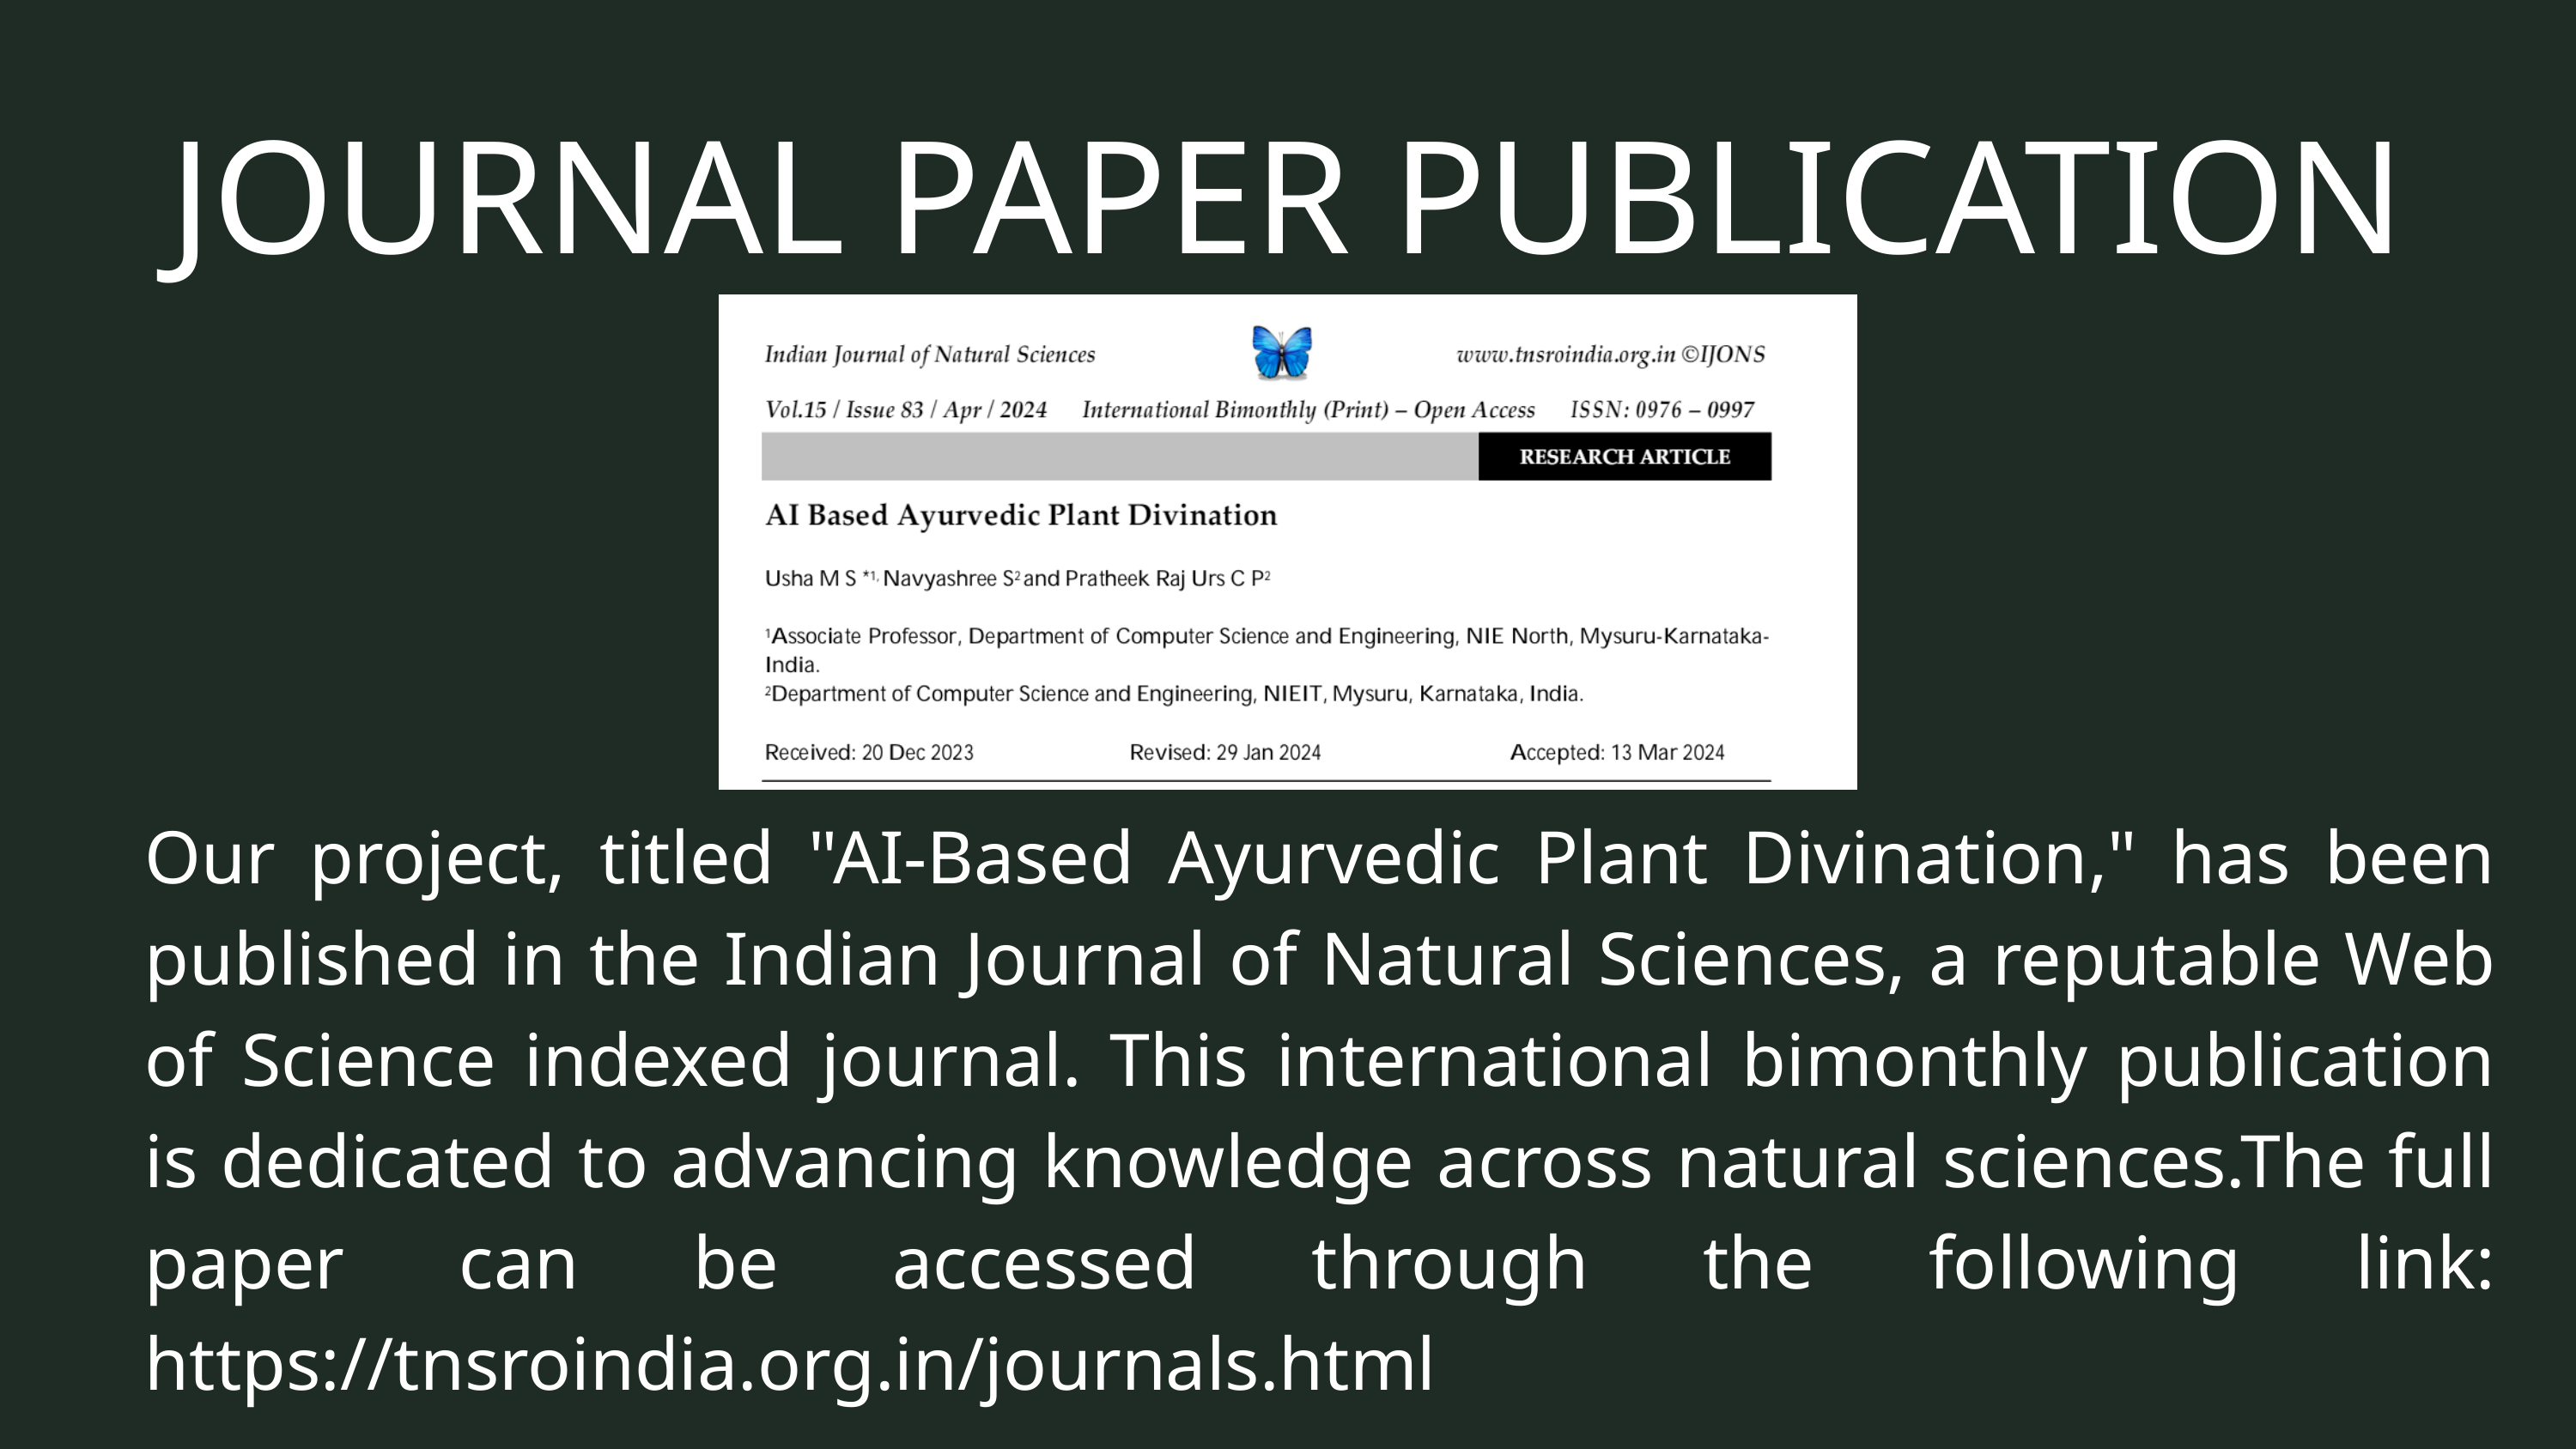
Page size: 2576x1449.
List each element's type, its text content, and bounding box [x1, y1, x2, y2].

text_box JOURNAL PAPER PUBLICATION [79, 66, 2497, 285]
text_box [719, 294, 1857, 790]
text_box Our project, titled "AI-Based Ayurvedic Plant Divination," has been published in the Indian Journal of Natural Sciences, a reputable Web of Science indexed journal. This international bimonthly publication is dedicated to advancing knowledge across natural sciences.The full paper can be accessed through the following link: https://tnsroindia.org.in/journals.html [144, 797, 2497, 1405]
